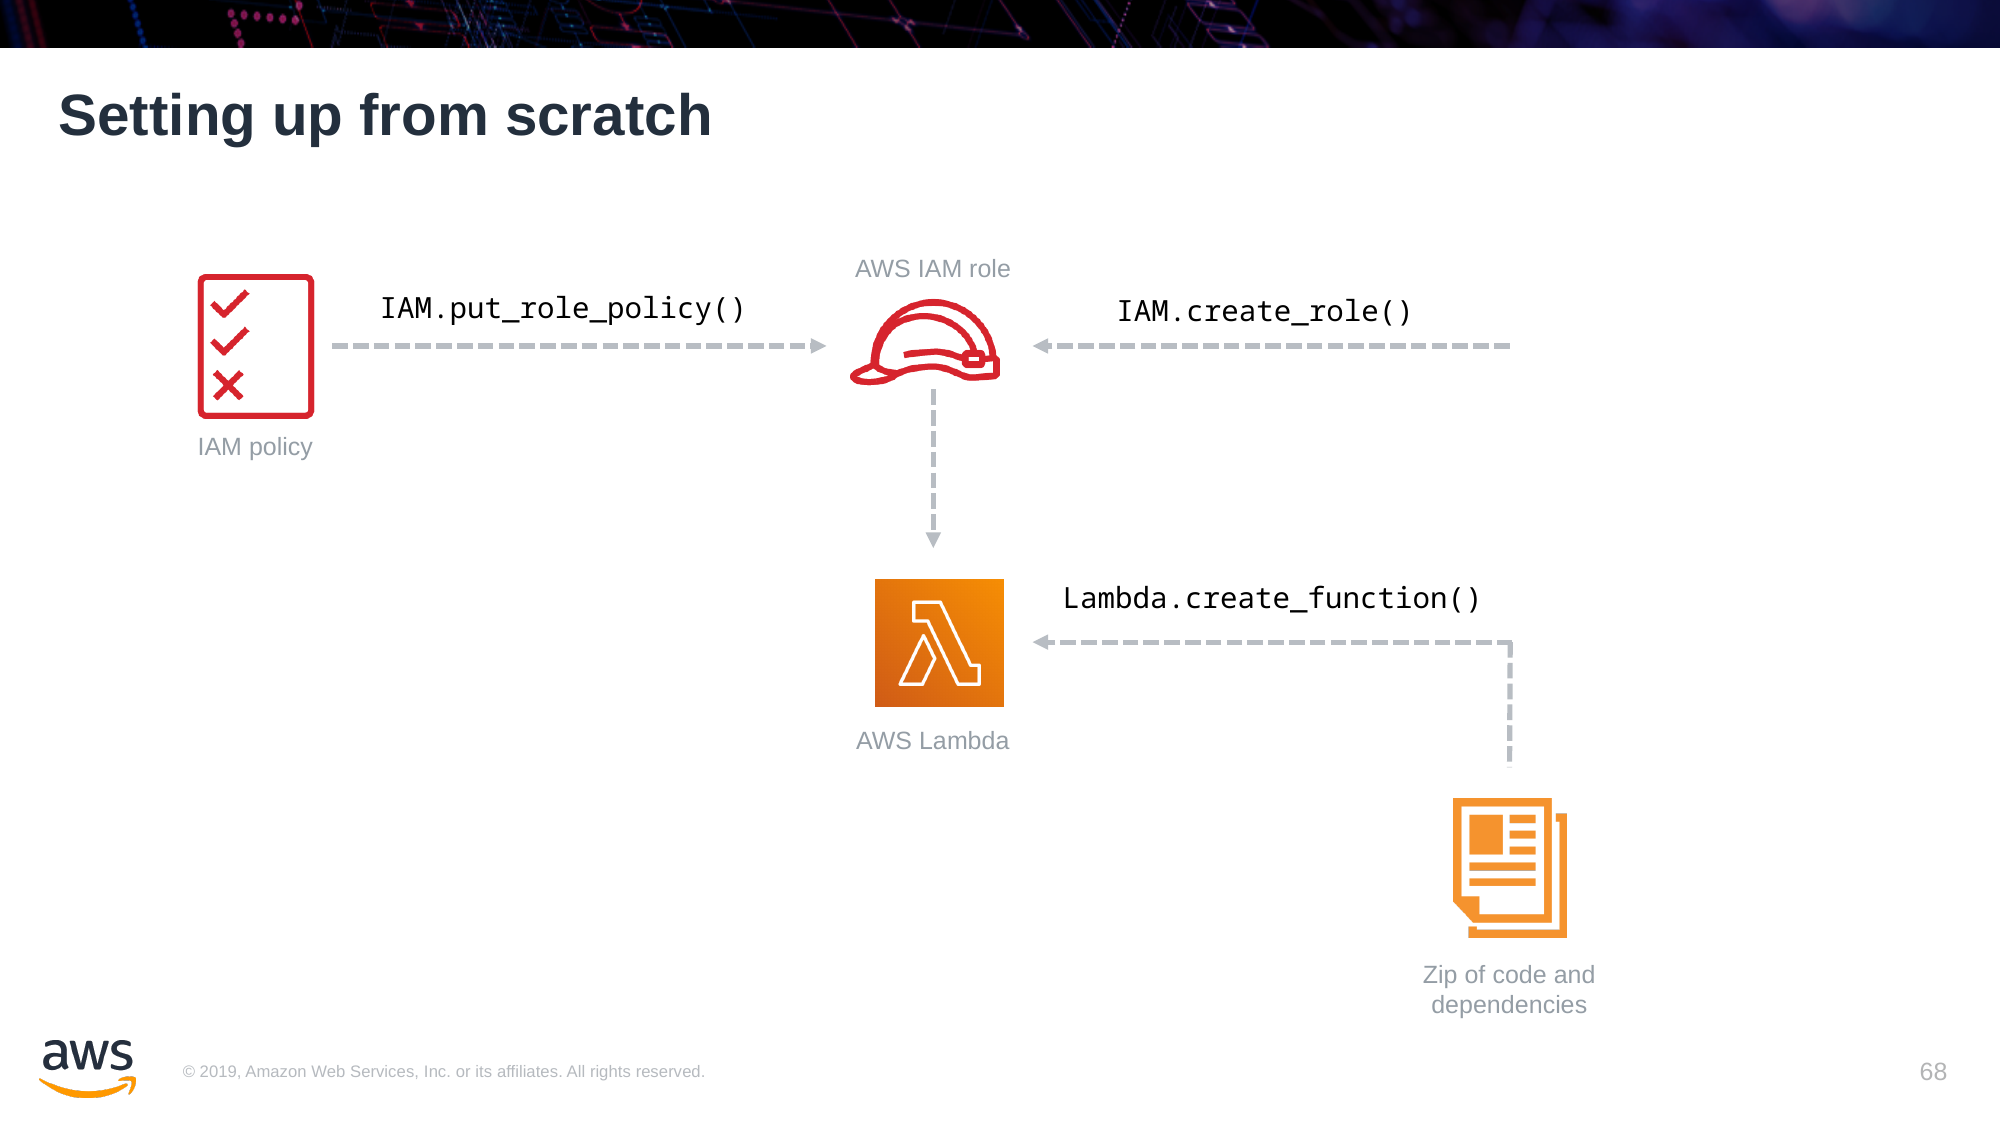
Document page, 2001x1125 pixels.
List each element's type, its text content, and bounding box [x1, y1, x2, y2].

picture [178, 269, 333, 423]
title Setting up from scratch [43, 67, 1963, 166]
picture [1453, 798, 1567, 939]
text_box IAM policy [182, 423, 329, 468]
text_box Zip of code and dependencies [1408, 951, 1612, 1027]
text_box IAM.create_role() [1027, 284, 1504, 335]
picture [845, 264, 1004, 423]
picture [875, 579, 1004, 707]
text_box Lambda.create_function() [1034, 572, 1511, 622]
text_box AWS Lambda [841, 716, 1025, 762]
text_box IAM.put_role_policy() [333, 282, 802, 332]
picture [39, 1040, 136, 1098]
text_box AWS IAM role [840, 245, 1027, 290]
slide_number 68 [1512, 1040, 1963, 1101]
picture [0, 0, 2000, 48]
